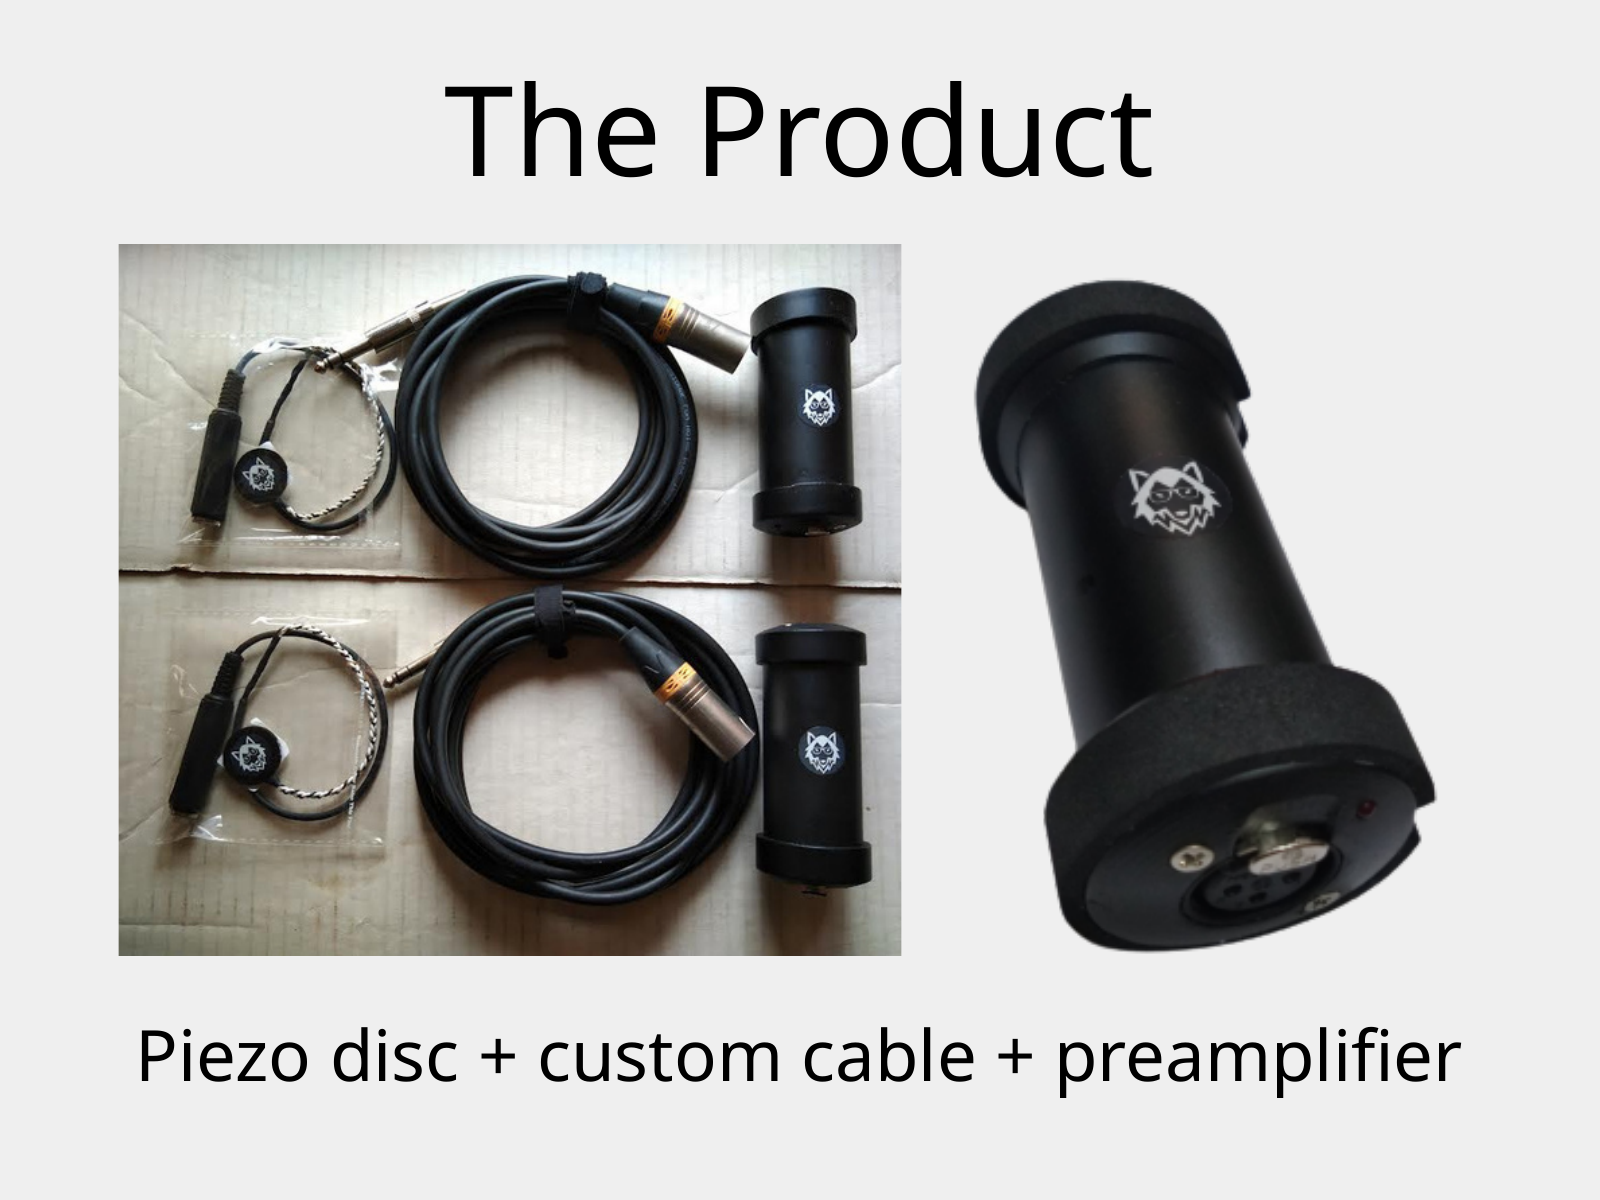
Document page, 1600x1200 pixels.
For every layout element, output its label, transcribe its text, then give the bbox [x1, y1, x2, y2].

picture [118, 244, 902, 956]
picture [943, 244, 1472, 991]
text_box The Product [429, 26, 1171, 202]
text_box Piezo disc + custom cable + preamplifier [118, 996, 1482, 1096]
